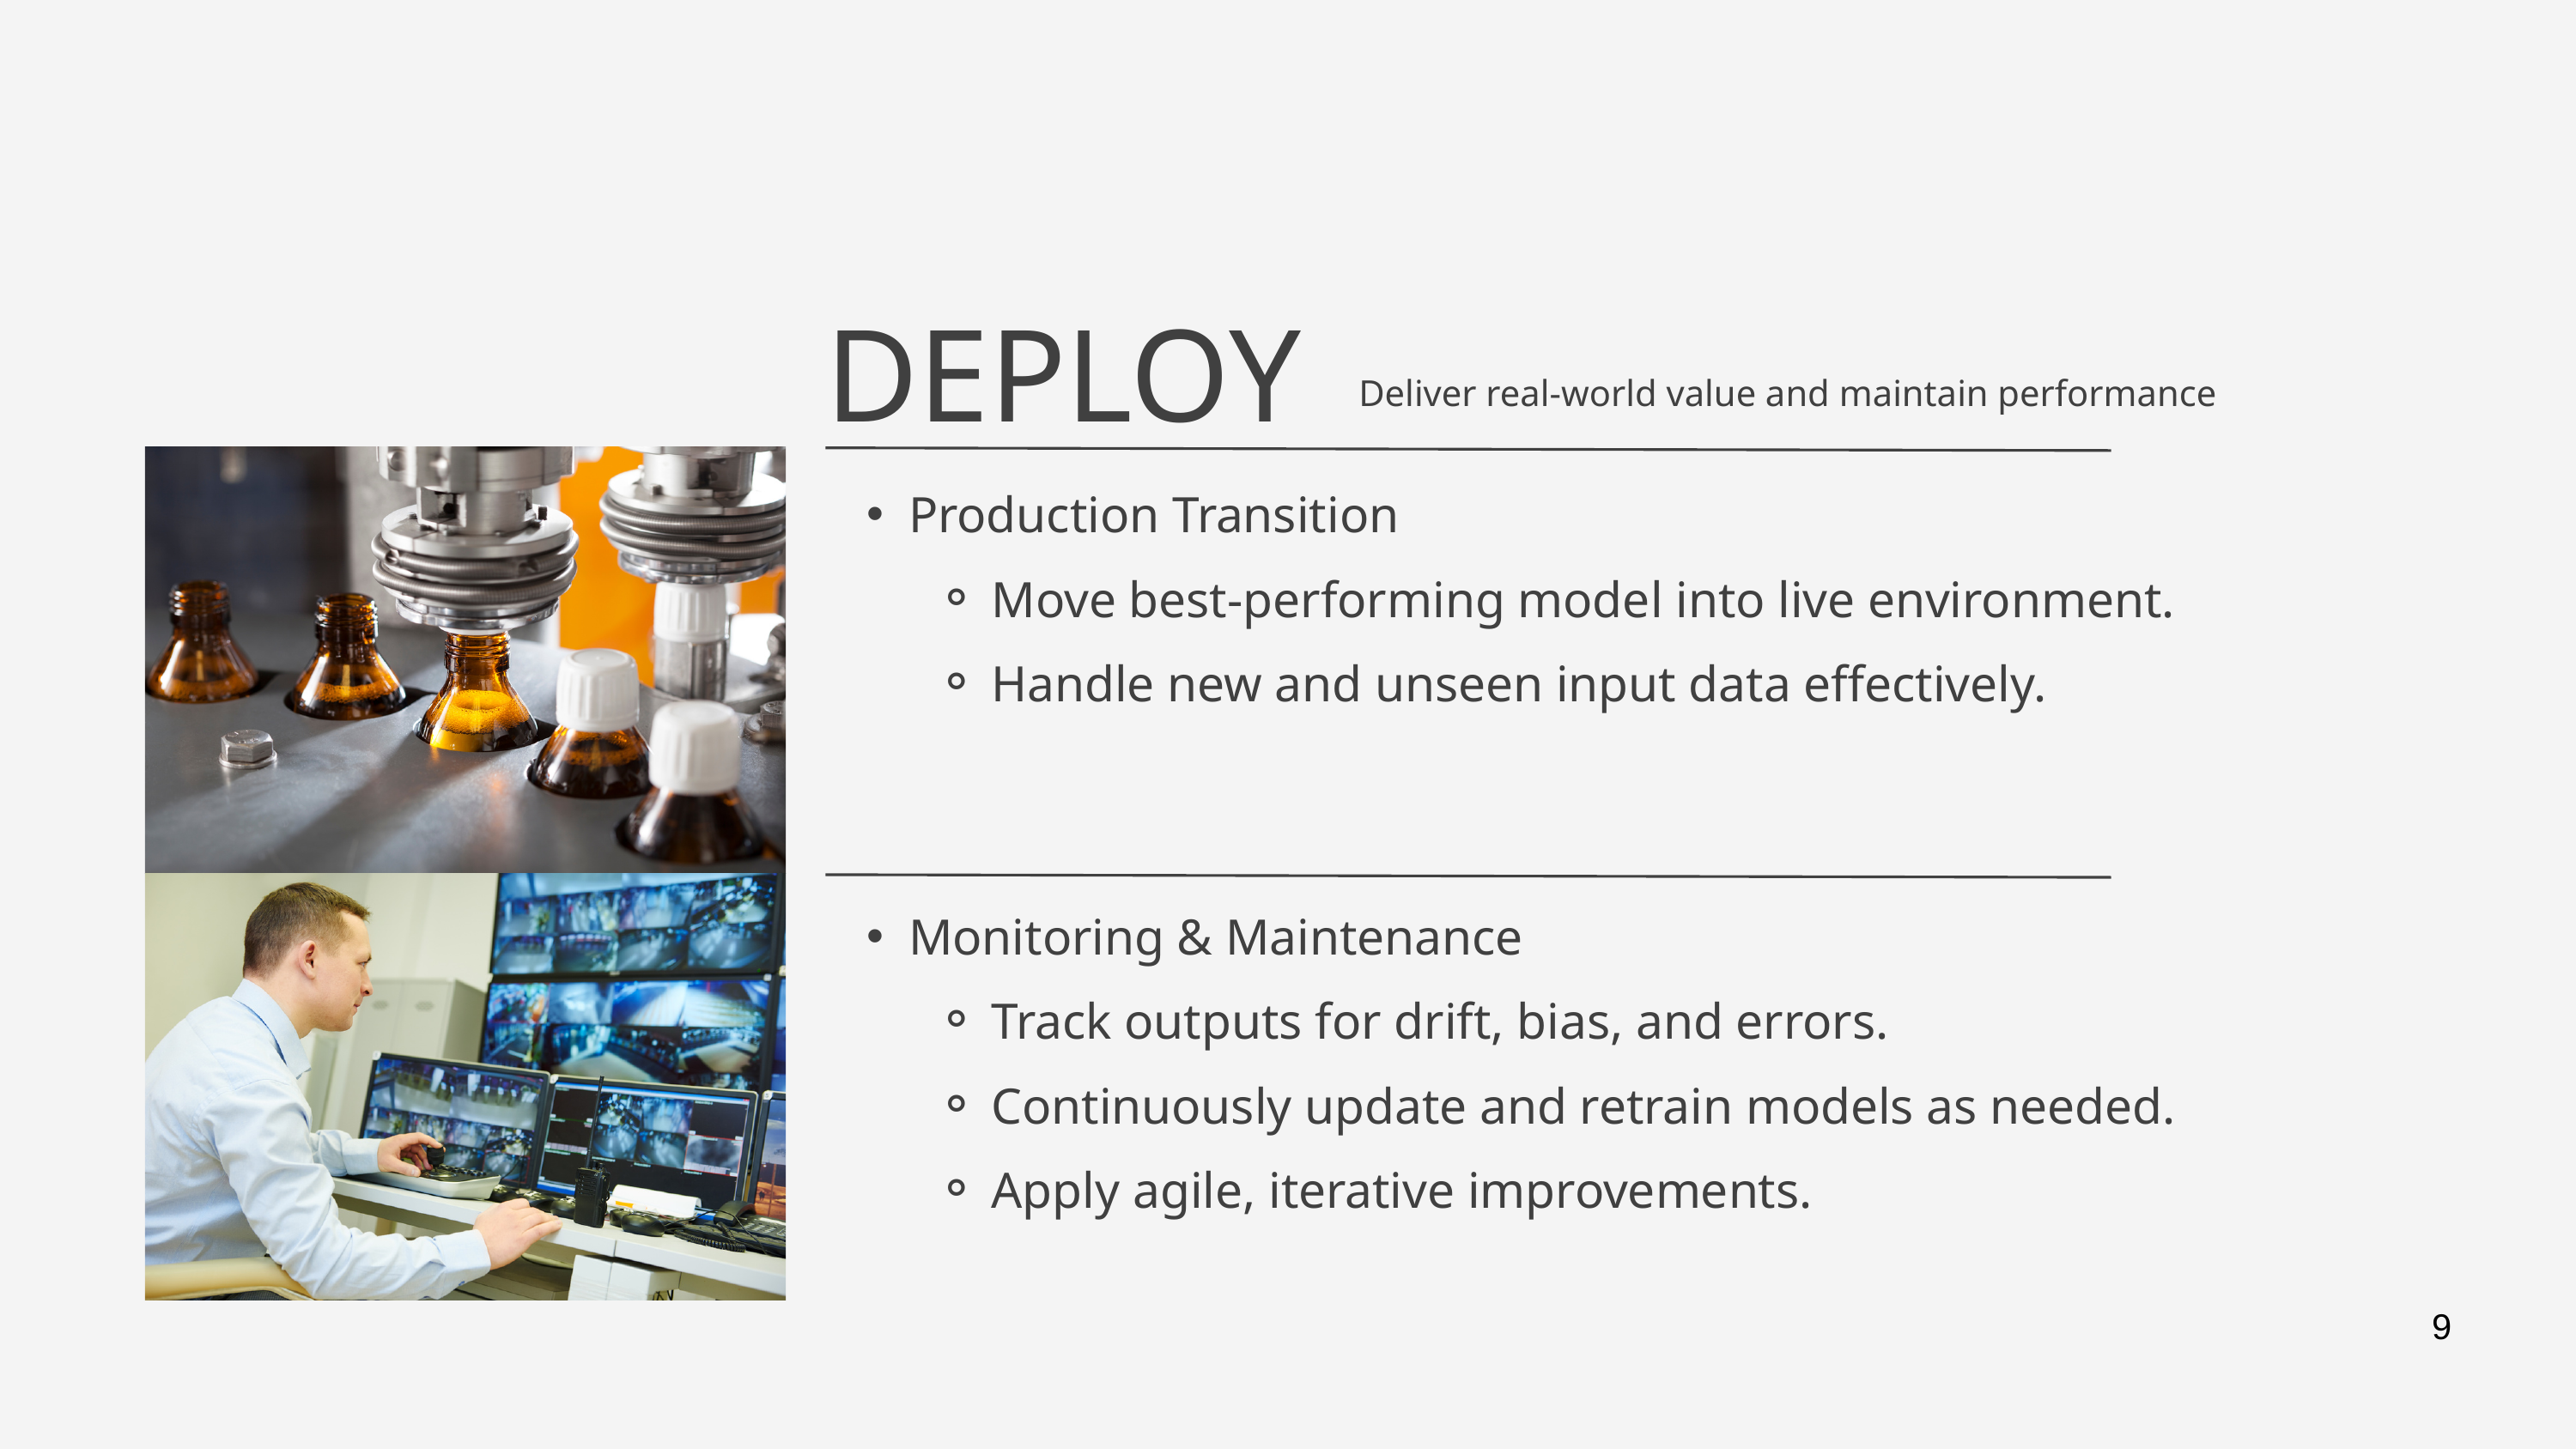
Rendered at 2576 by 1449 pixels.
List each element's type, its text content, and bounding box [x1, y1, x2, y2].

text_box Production Transition Move best-performing model into live environment. Handle new and unseen input data effectively. Monitoring & Maintenance Track outputs for drift, bias, and errors. Continuously update and retrain models as needed. Apply agile, iterative improvements. [825, 458, 2183, 1303]
text_box [144, 446, 787, 873]
text_box DEPLOY [825, 292, 1436, 448]
text_box 9 [2431, 1296, 2452, 1348]
text_box [144, 873, 787, 1300]
text_box Deliver real-world value and maintain performance [1349, 363, 2227, 415]
